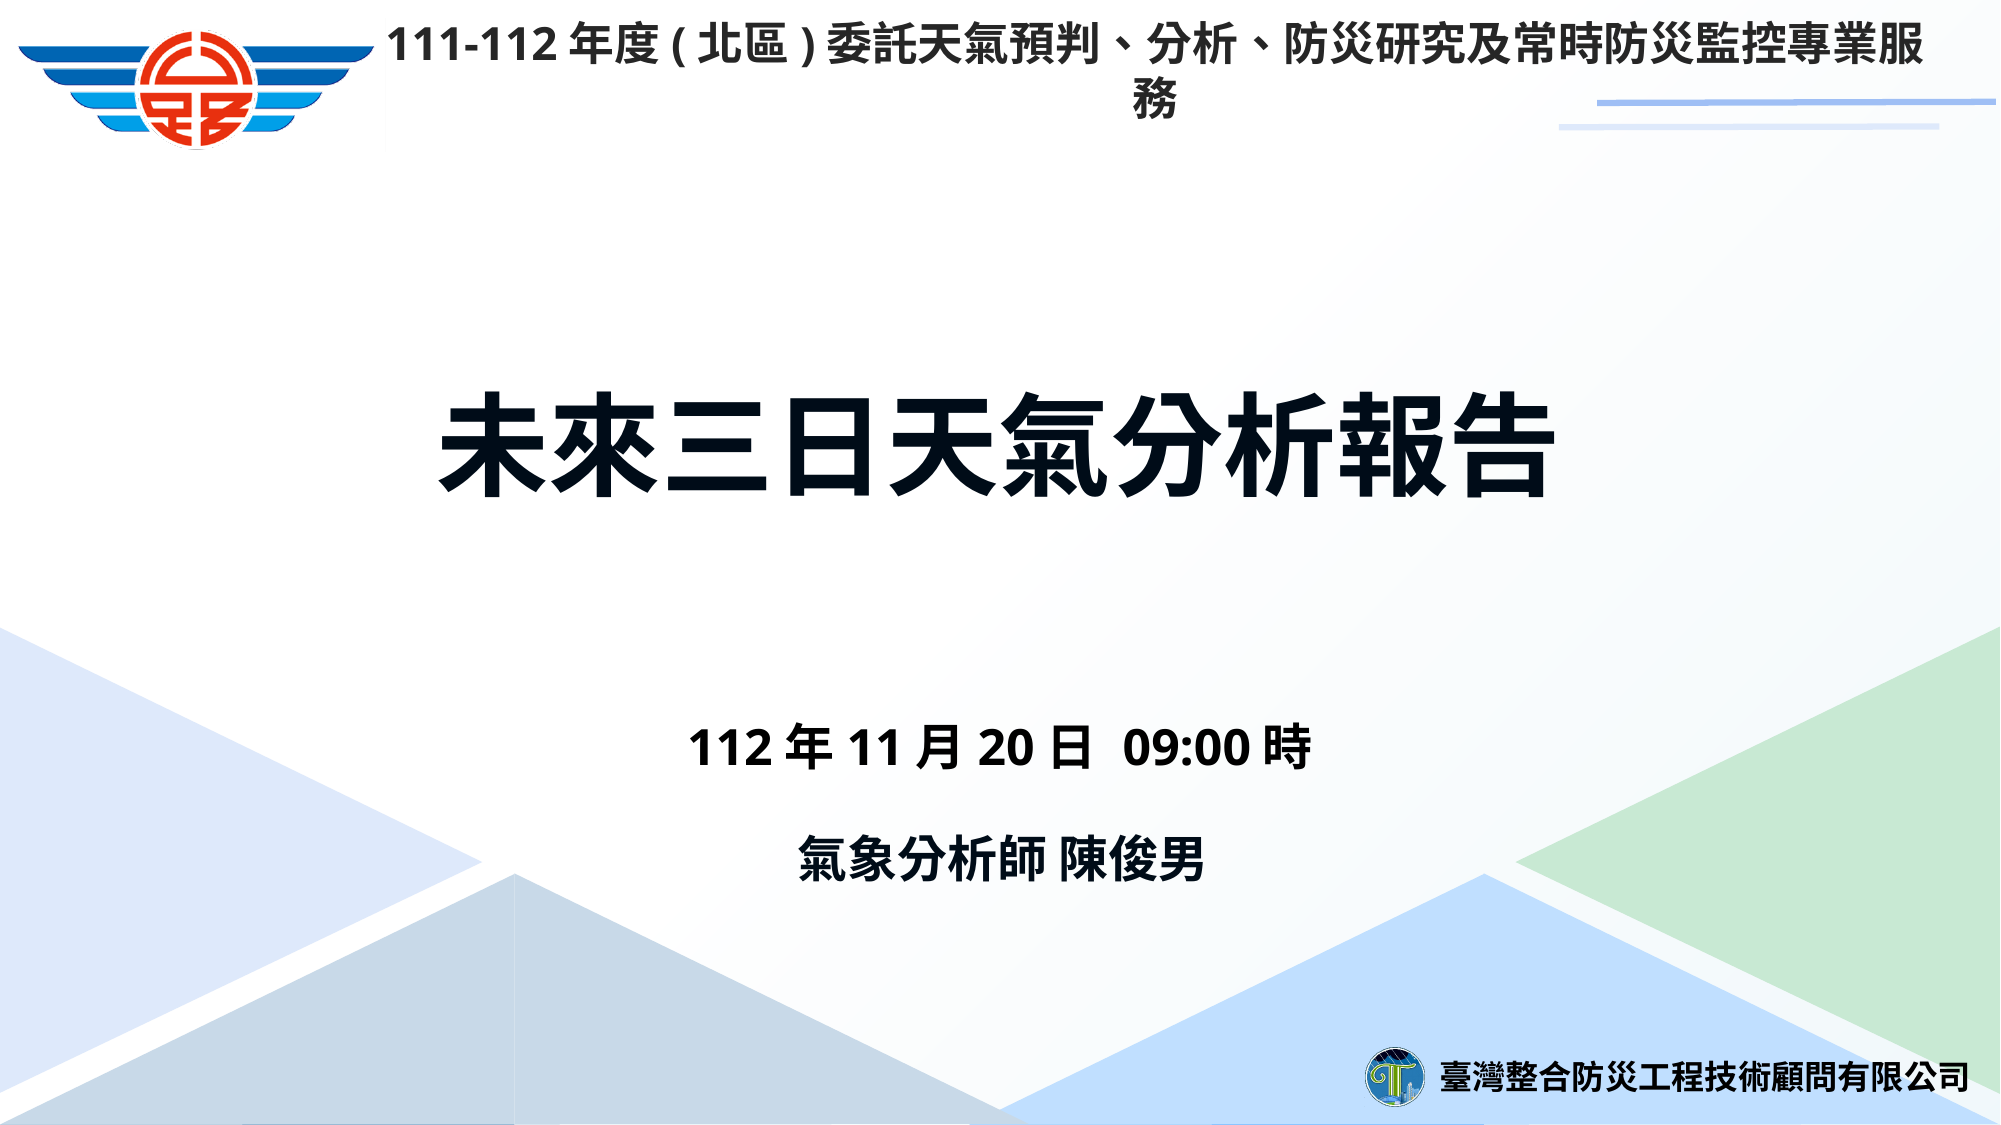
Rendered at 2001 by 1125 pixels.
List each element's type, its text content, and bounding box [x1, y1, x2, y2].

picture [5, 18, 386, 152]
text_box 氣象分析師 陳俊男 [646, 797, 1351, 912]
picture [1364, 1047, 1425, 1107]
text_box 112年11月20日 09:00時 [621, 708, 1378, 784]
list 未來三日天氣分析報告 [0, 176, 1998, 709]
